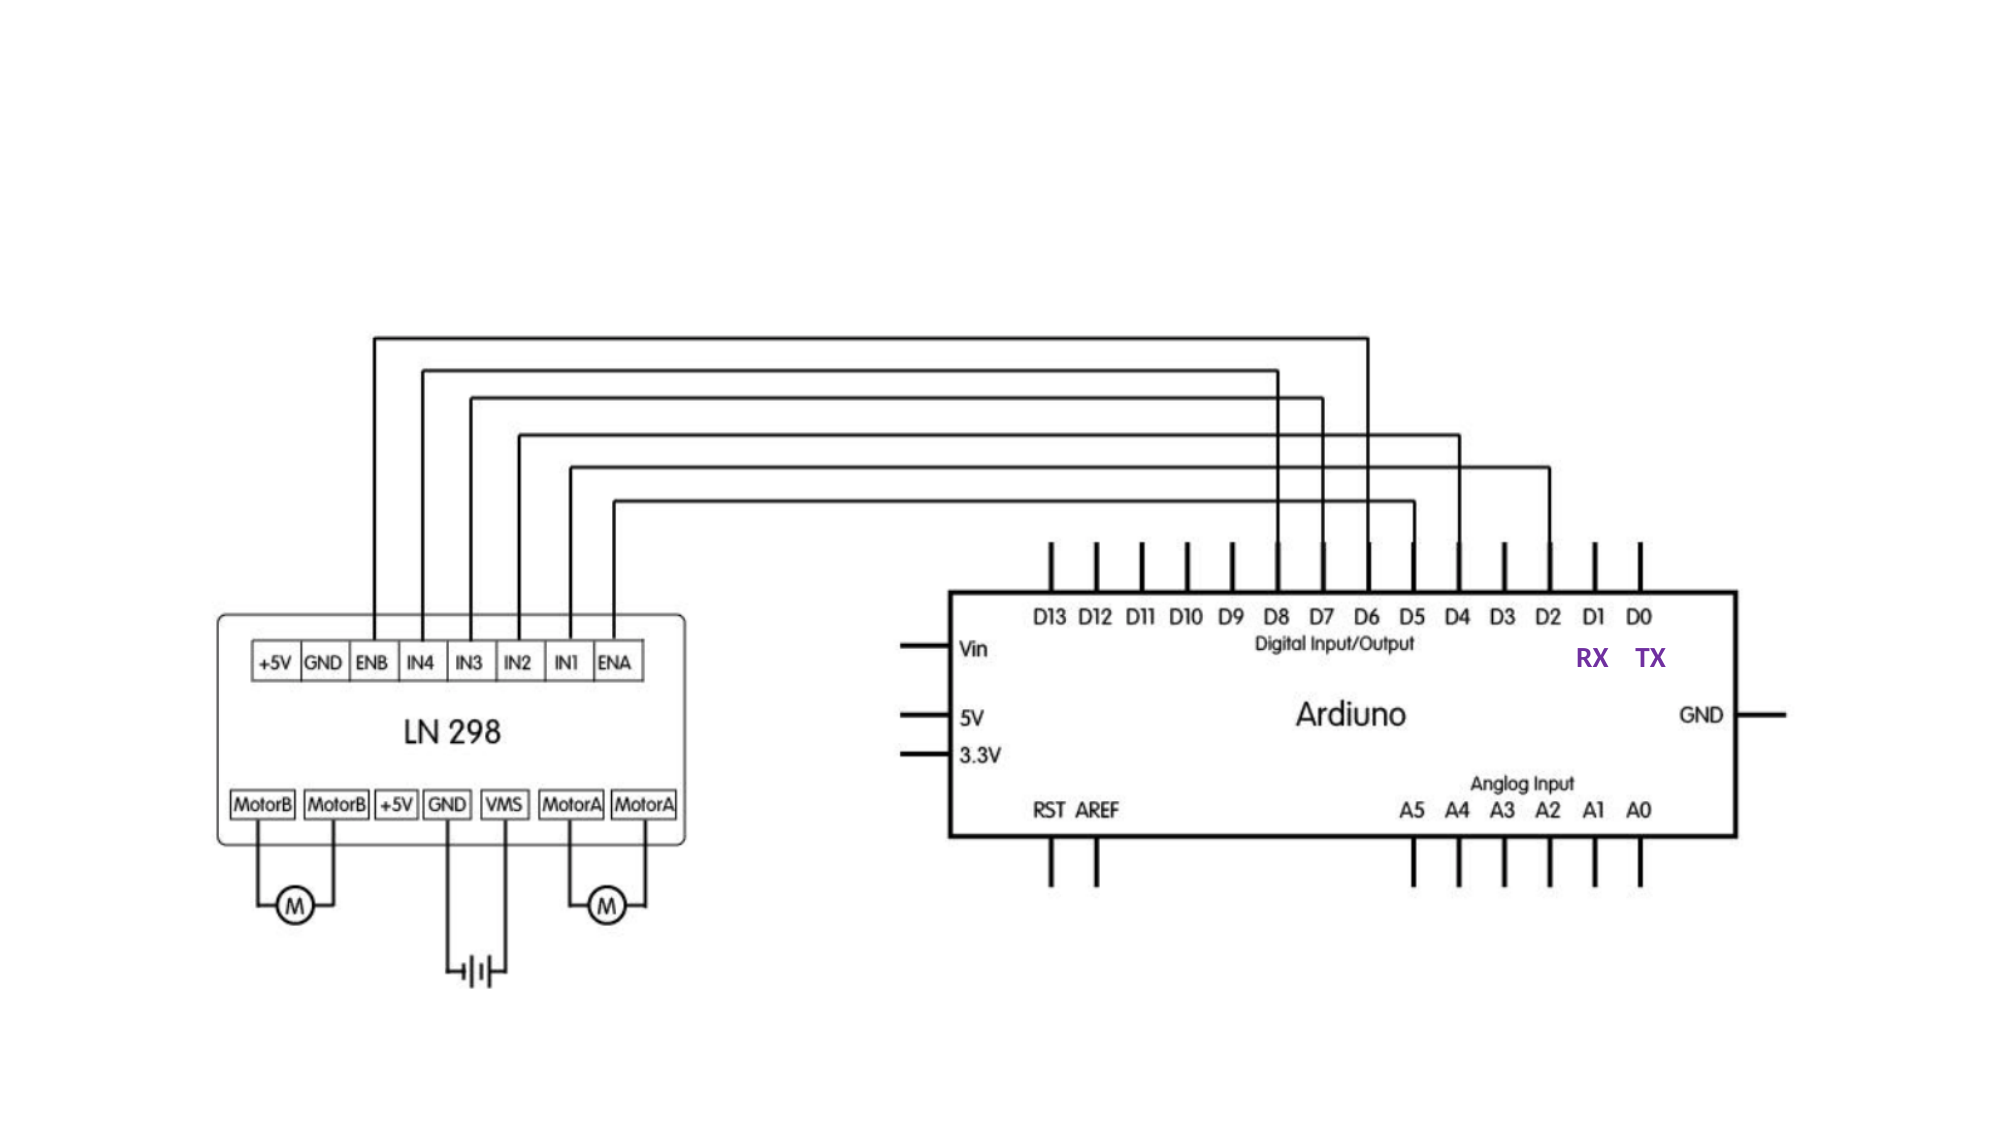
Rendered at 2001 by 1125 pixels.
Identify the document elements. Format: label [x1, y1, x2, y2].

list [189, 299, 1810, 1014]
